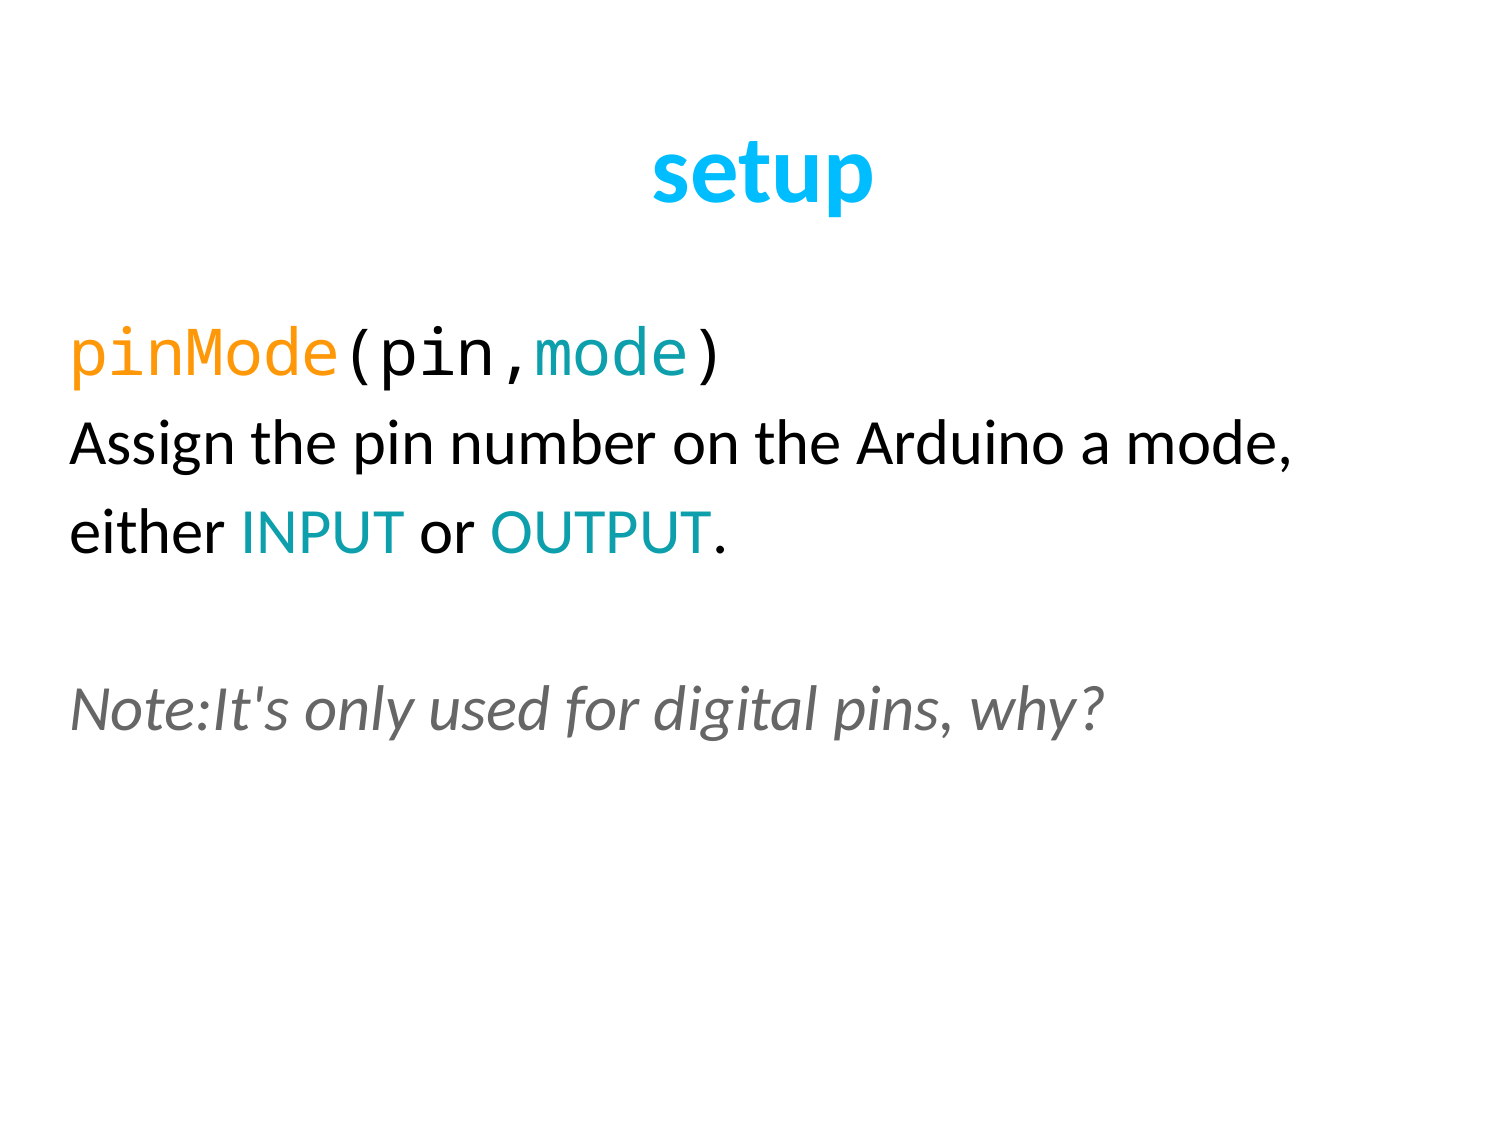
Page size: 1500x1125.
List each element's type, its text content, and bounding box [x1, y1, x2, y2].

text_box setup [213, 99, 1314, 229]
text_box pinMode(pin,mode) Assign the pin number on the Arduino a mode, either INPUT or OUTPUT. Note:It's only used for digital pins, why? [58, 288, 1442, 1009]
